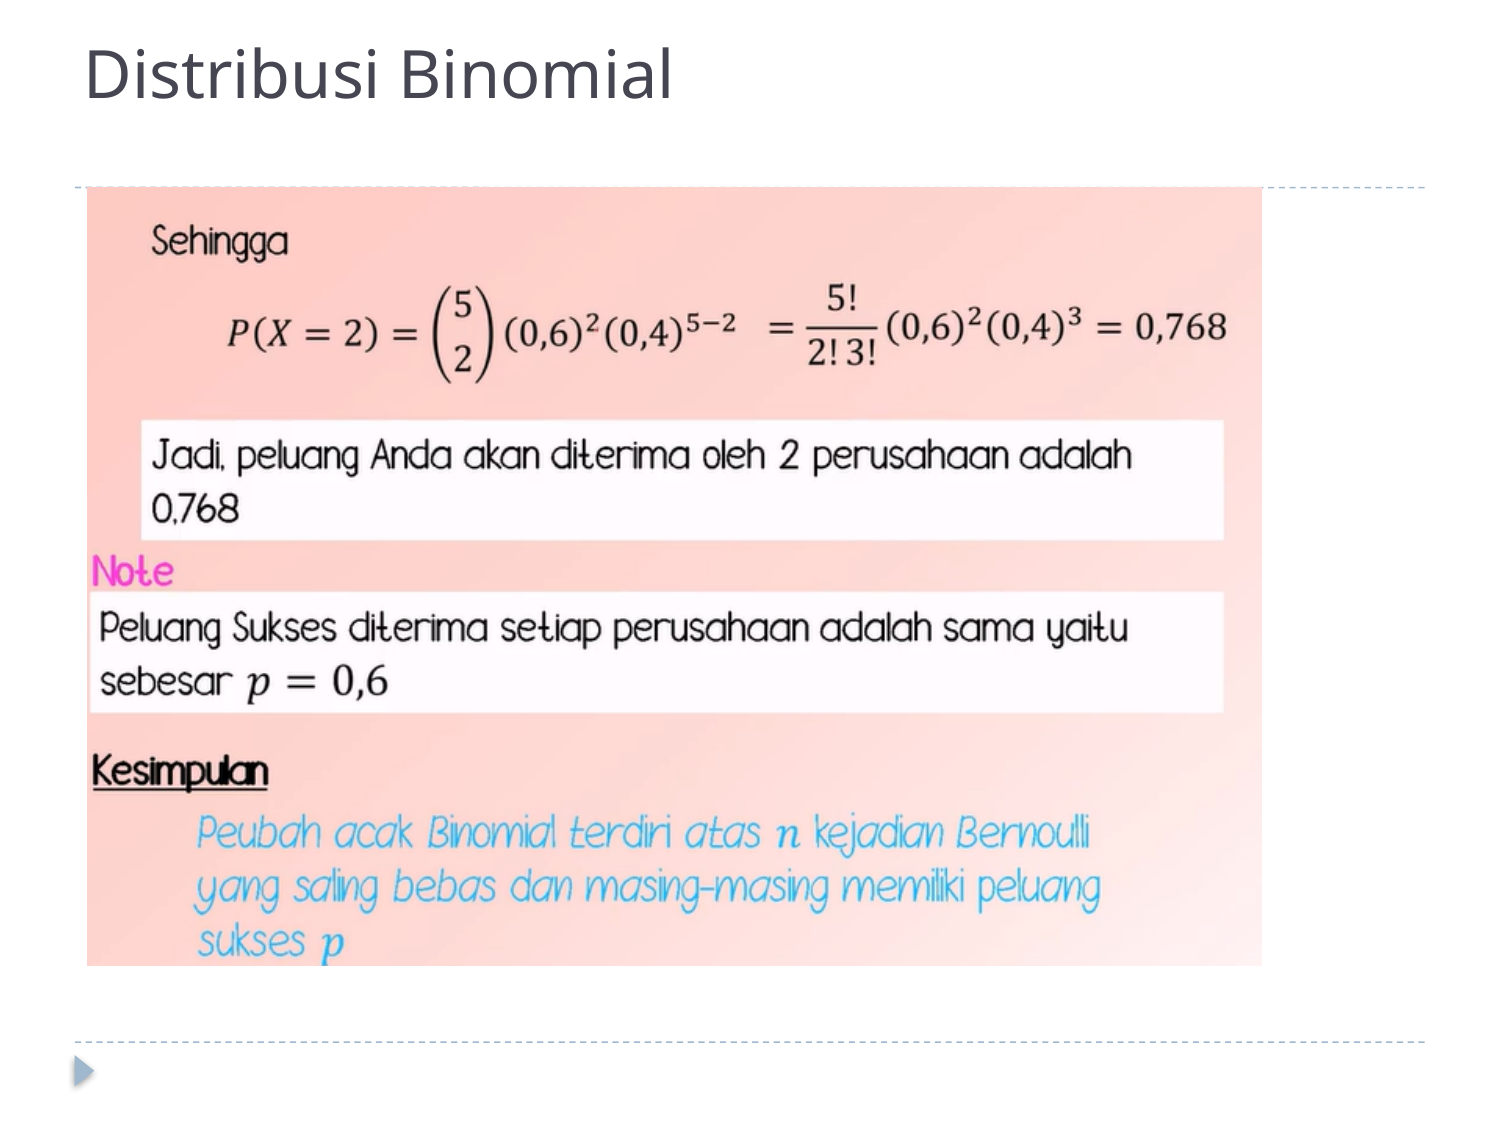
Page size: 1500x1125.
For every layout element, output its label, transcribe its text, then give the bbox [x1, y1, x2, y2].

title Distribusi Binomial [68, 0, 1419, 119]
picture [87, 187, 1262, 966]
